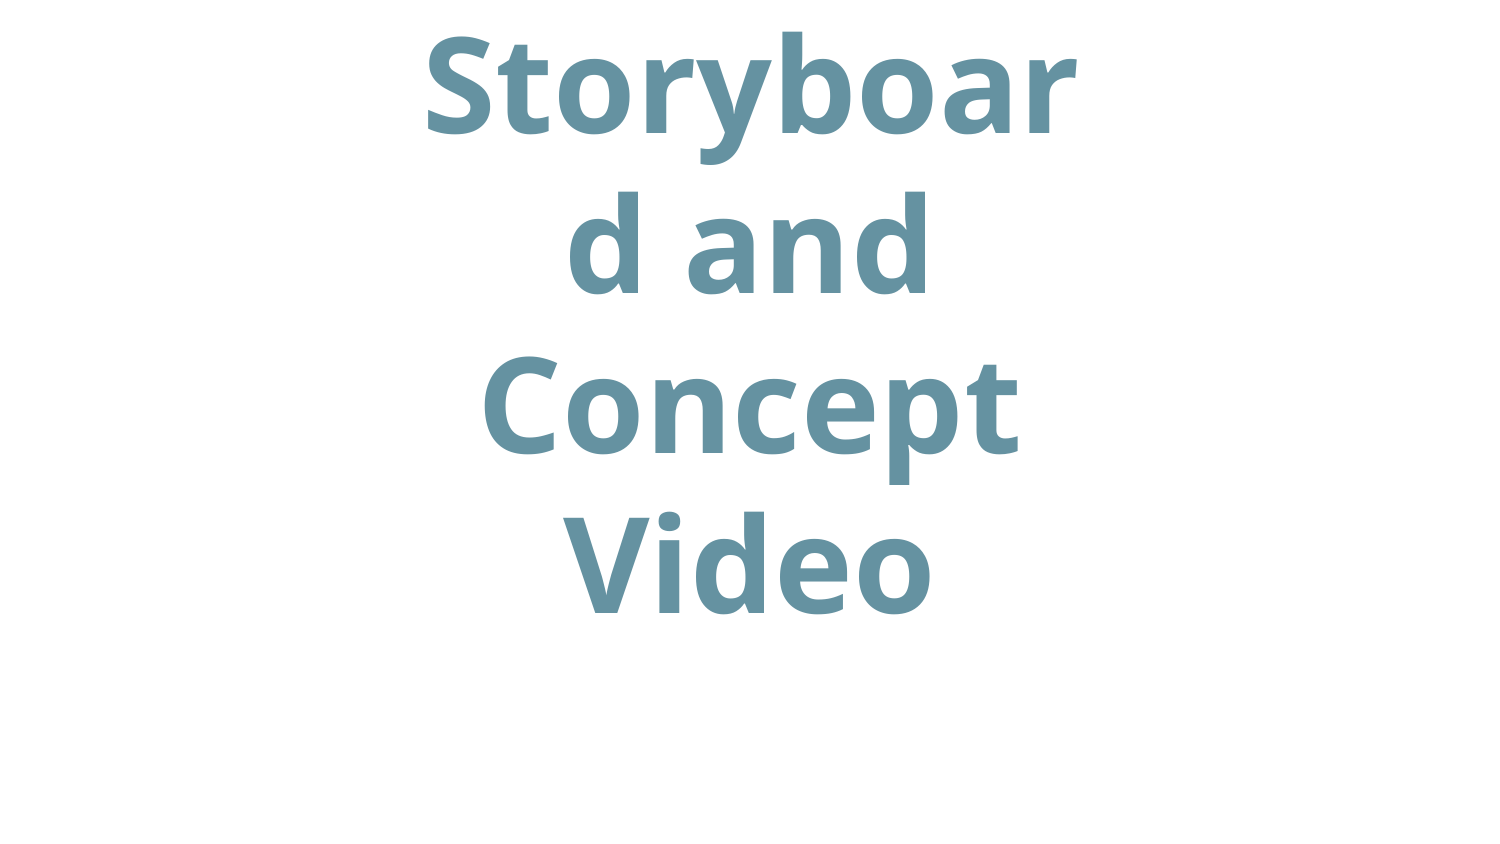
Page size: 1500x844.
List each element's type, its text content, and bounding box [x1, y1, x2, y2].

title Storyboard and Concept Video [369, 332, 1131, 655]
